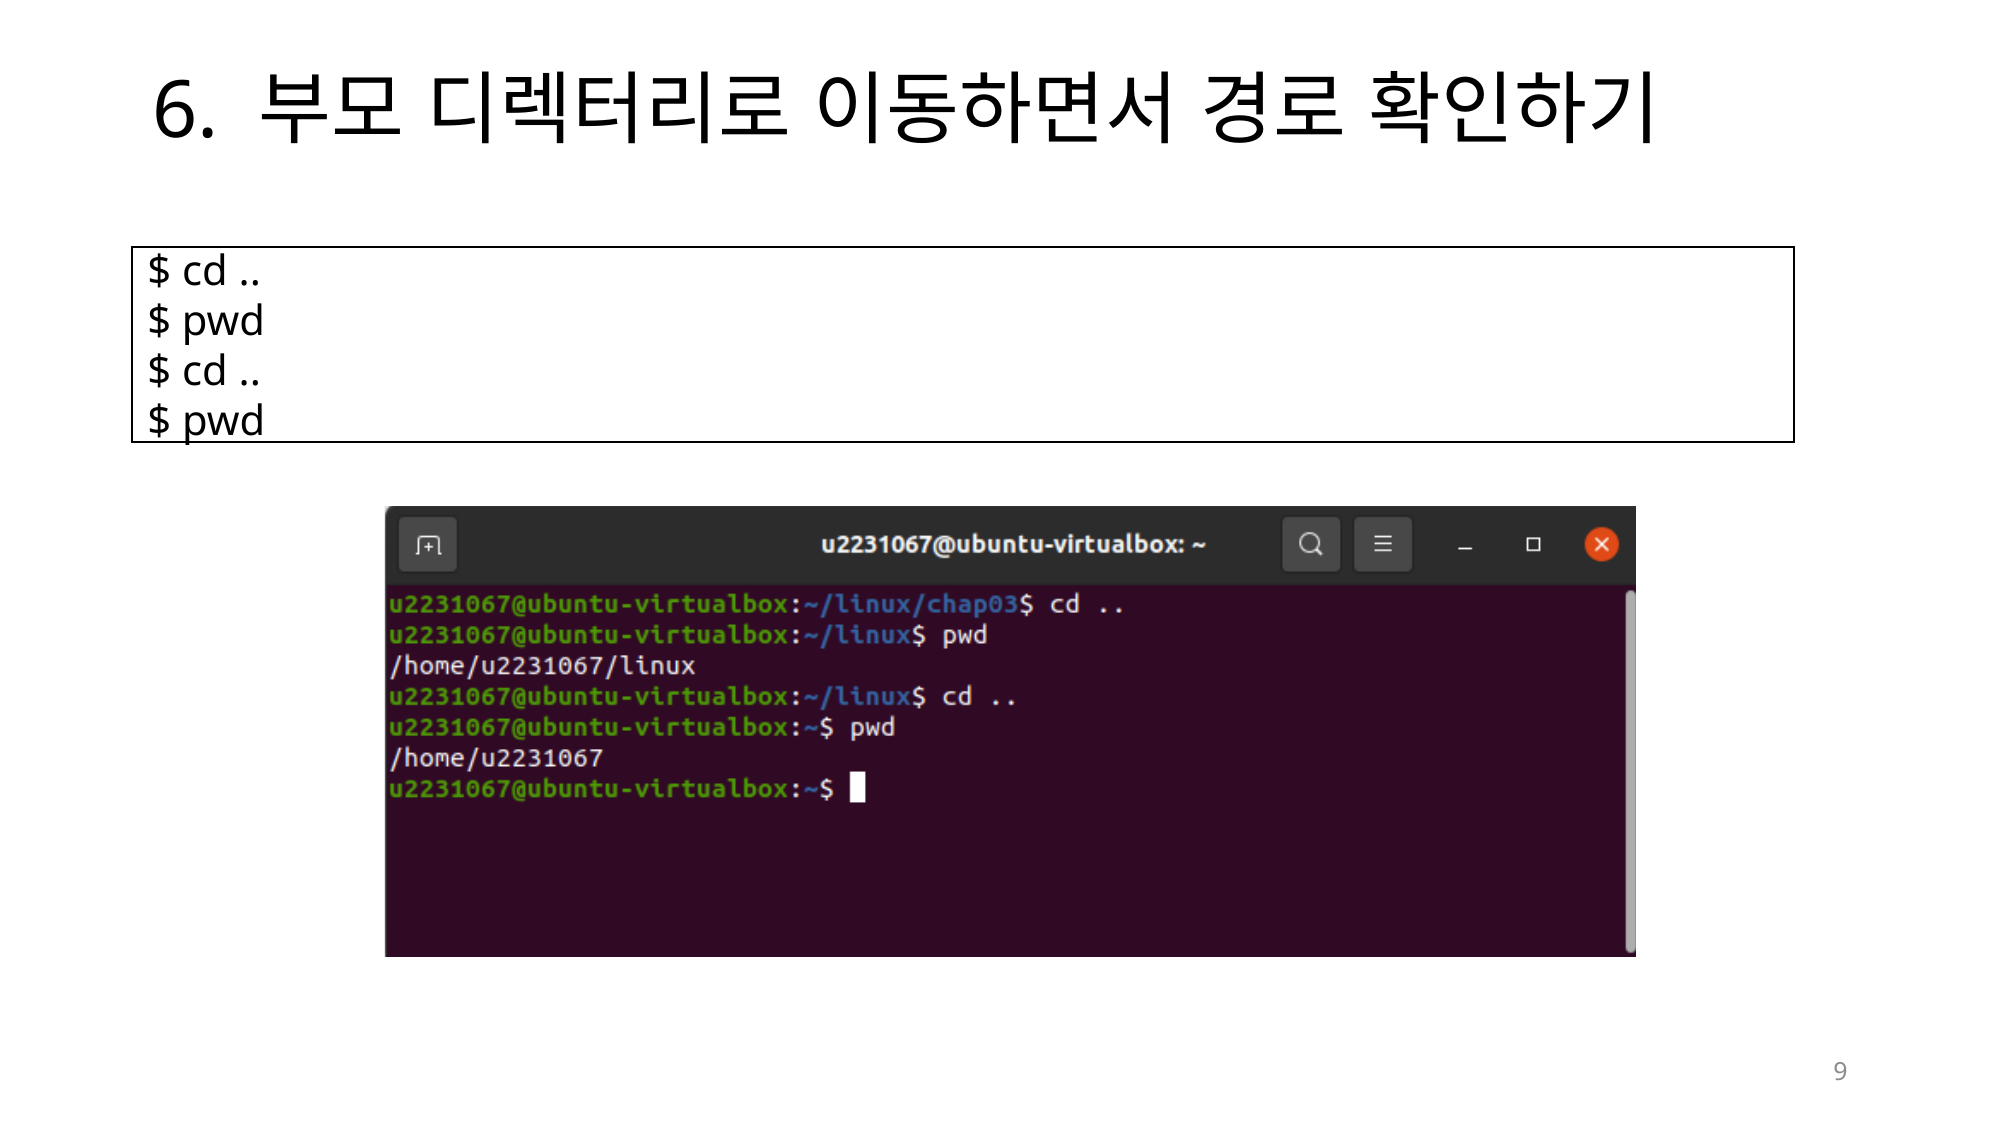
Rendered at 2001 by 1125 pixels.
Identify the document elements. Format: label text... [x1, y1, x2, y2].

text_box $ cd .. $ pwd $ cd .. $ pwd [131, 246, 1795, 443]
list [384, 506, 1636, 957]
slide_number 9 [1412, 1042, 1863, 1103]
title 6. 부모 디렉터리로 이동하면서 경로 확인하기 [137, 41, 1863, 182]
